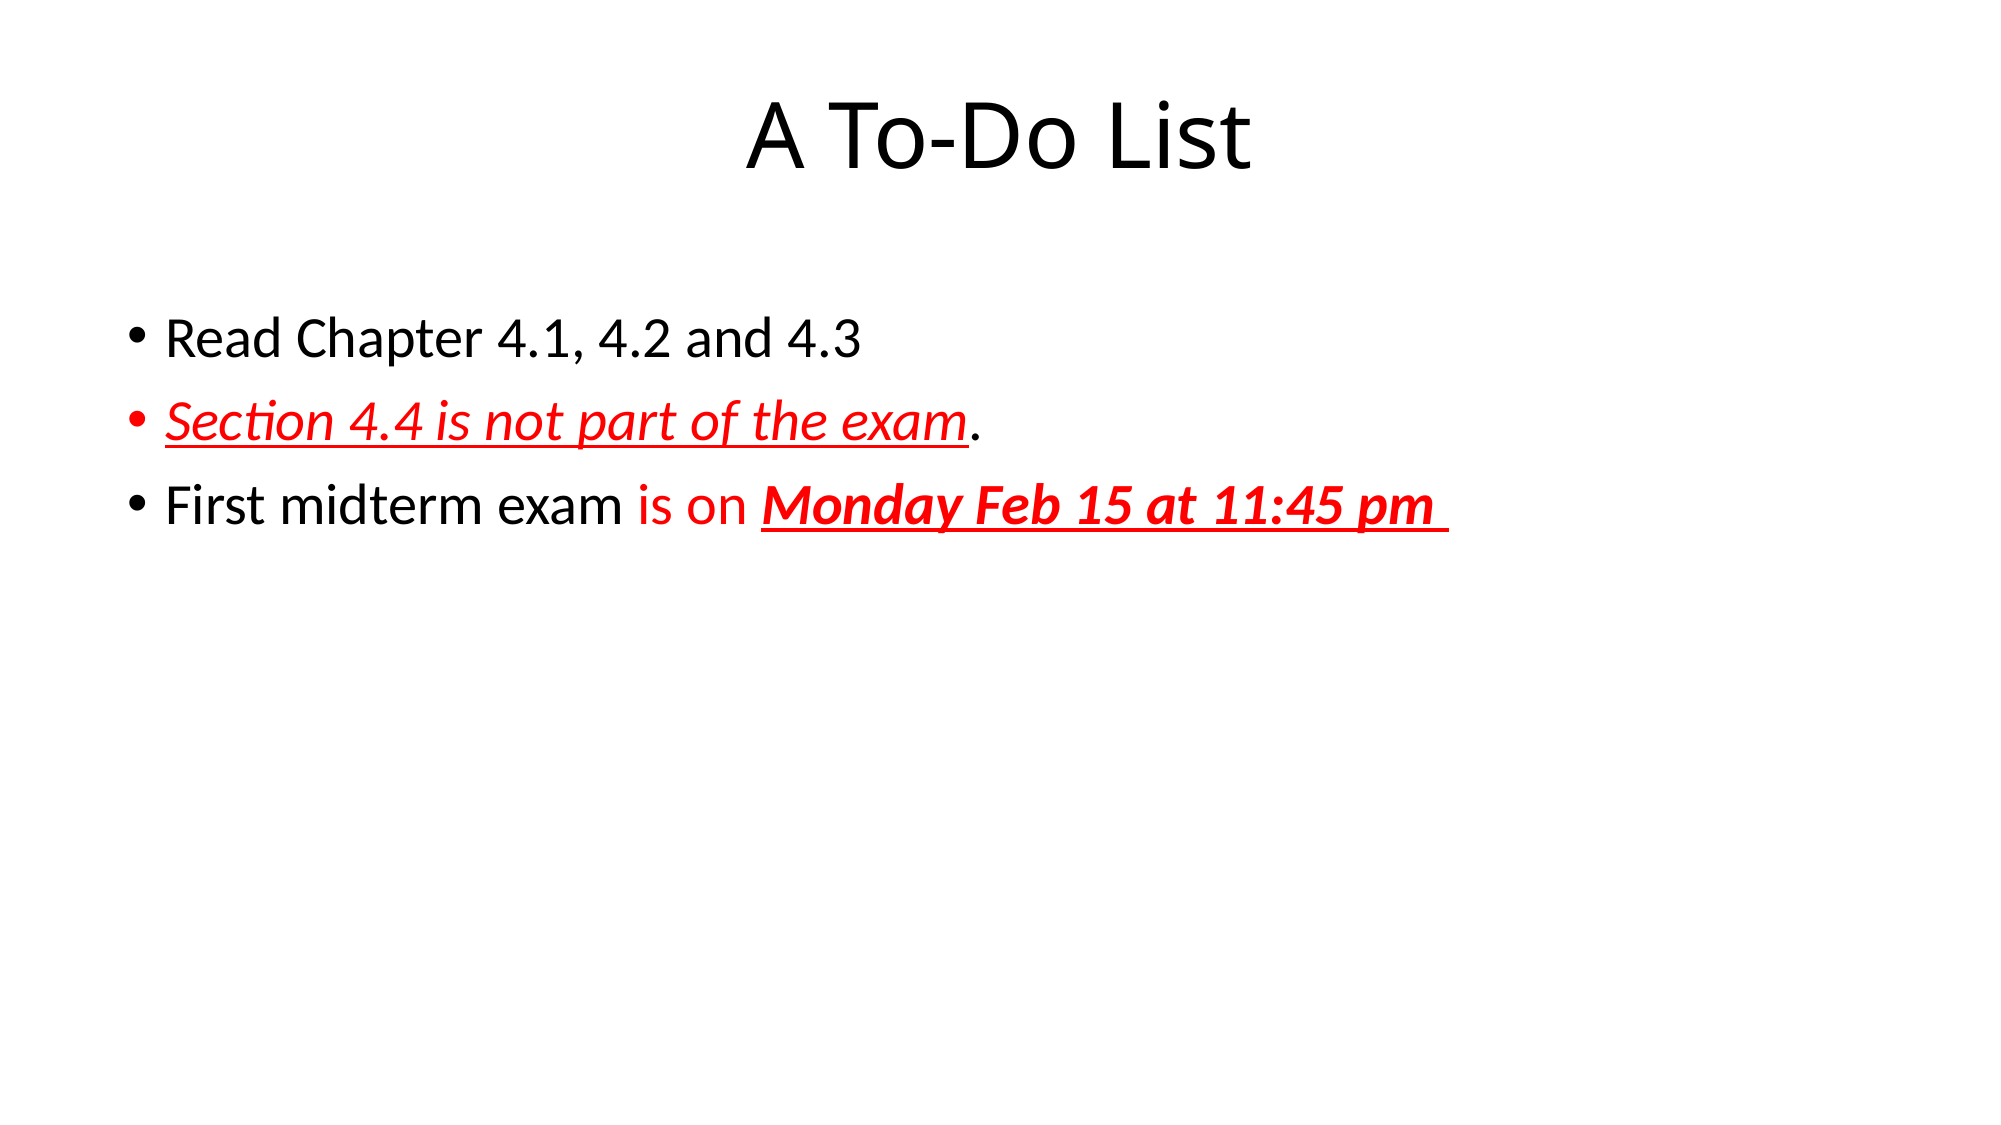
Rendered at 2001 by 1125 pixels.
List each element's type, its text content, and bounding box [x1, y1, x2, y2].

list Read Chapter 4.1, 4.2 and 4.3 Section 4.4 is not part of the exam. First midterm exam is on Monday Feb 15 at 11:45 pm [112, 299, 1925, 1014]
title A To-Do List [324, 52, 1675, 226]
